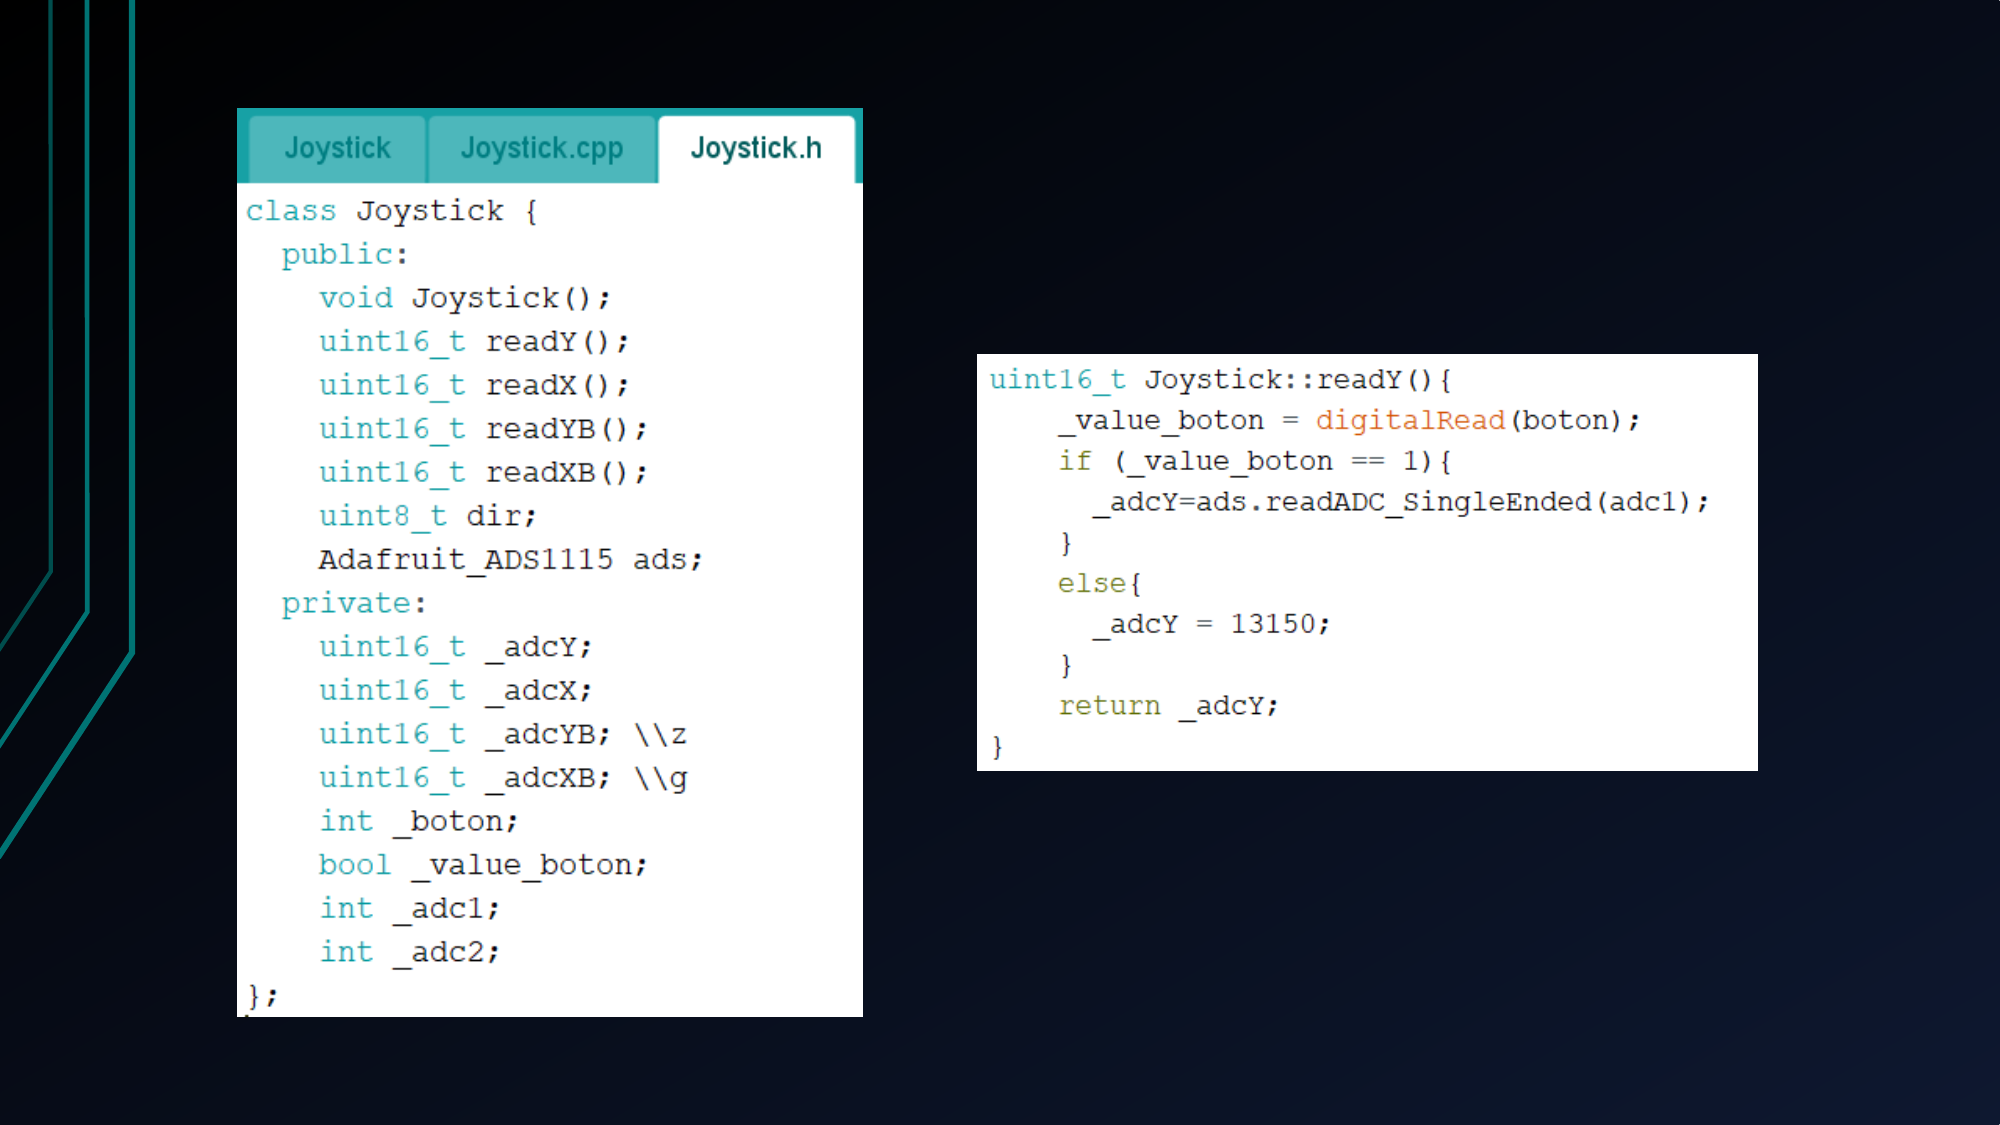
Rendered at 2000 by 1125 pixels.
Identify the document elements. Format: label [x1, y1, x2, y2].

list [236, 108, 863, 1017]
picture [977, 354, 1758, 771]
